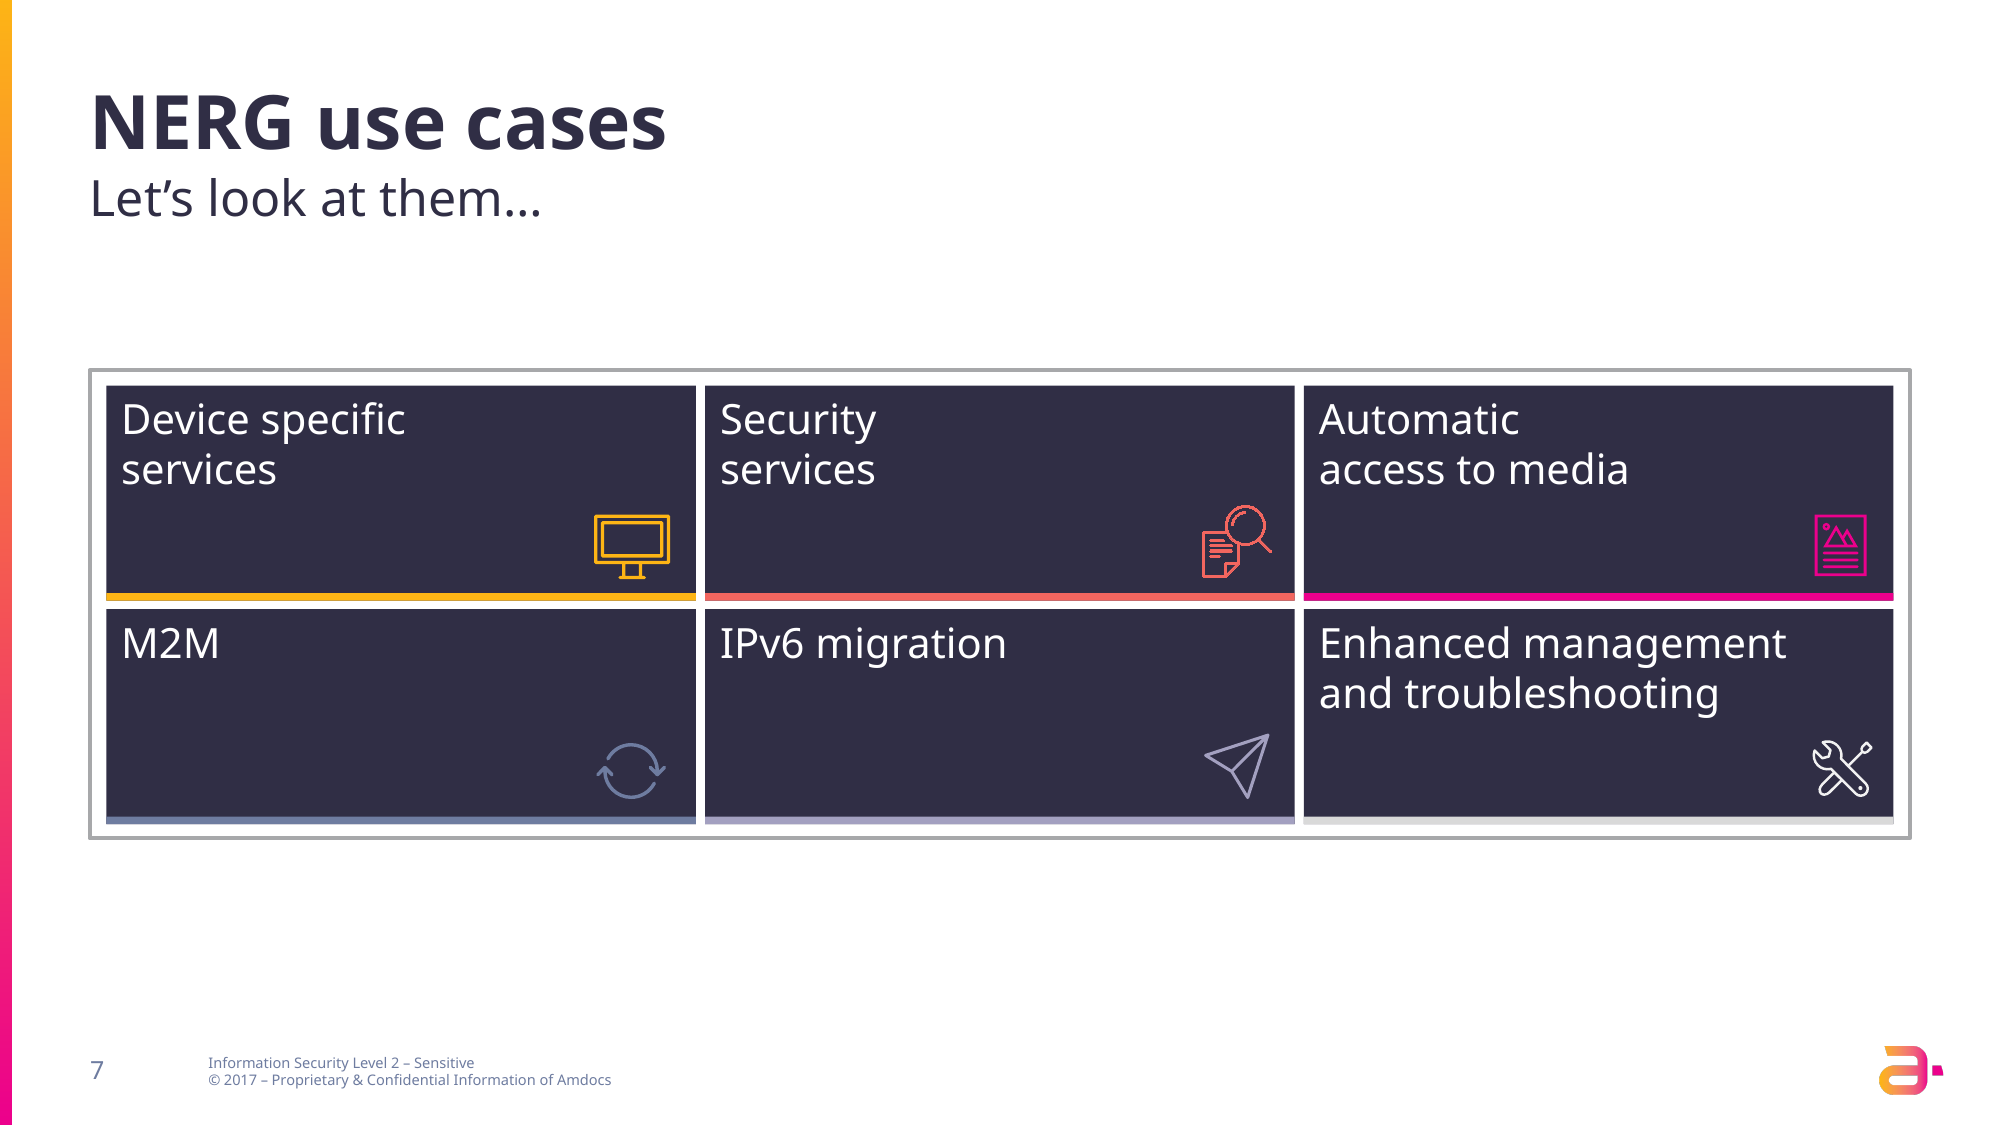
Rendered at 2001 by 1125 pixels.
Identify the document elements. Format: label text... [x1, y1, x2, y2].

title NERG use cases [89, 73, 1910, 165]
list Let’s look at them… [89, 166, 1910, 239]
picture [1879, 1046, 1944, 1095]
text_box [89, 370, 1910, 839]
